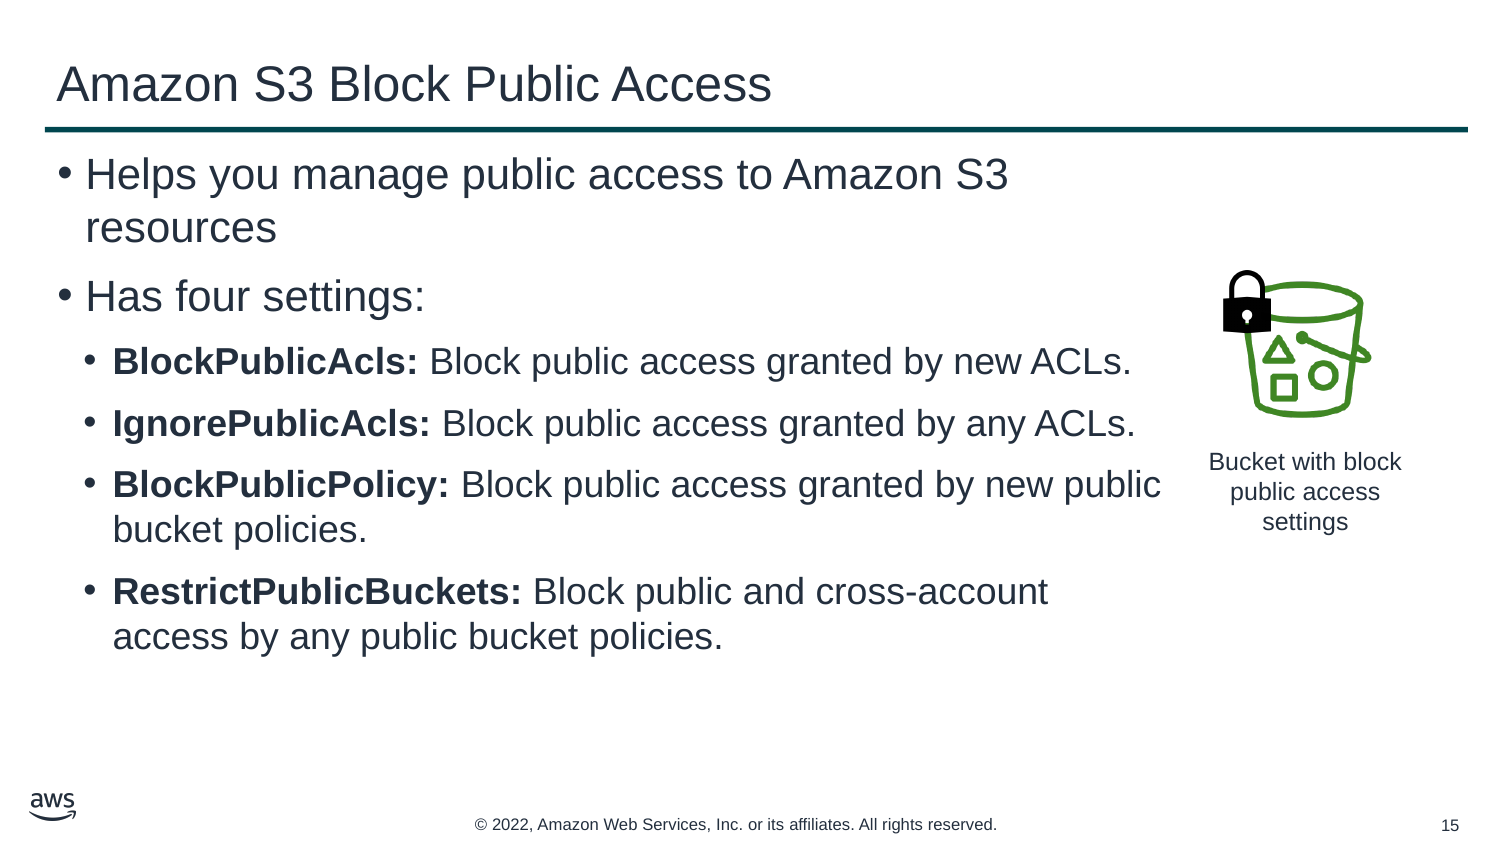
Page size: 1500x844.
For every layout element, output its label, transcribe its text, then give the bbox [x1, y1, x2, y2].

picture [29, 793, 76, 821]
list Helps you manage public access to Amazon S3 resources Has four settings: BlockPublicAcls: Block public access granted by new ACLs. IgnorePublicAcls: Block public access granted by any ACLs. BlockPublicPolicy: Block public access granted by new public bucket policies. RestrictPublicBuckets: Block public and cross-account access by any public bucket policies. [45, 140, 1185, 792]
title Amazon S3 Block Public Access [45, 36, 1469, 127]
slide_number ‹#› [1411, 808, 1471, 841]
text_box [1184, 260, 1427, 542]
